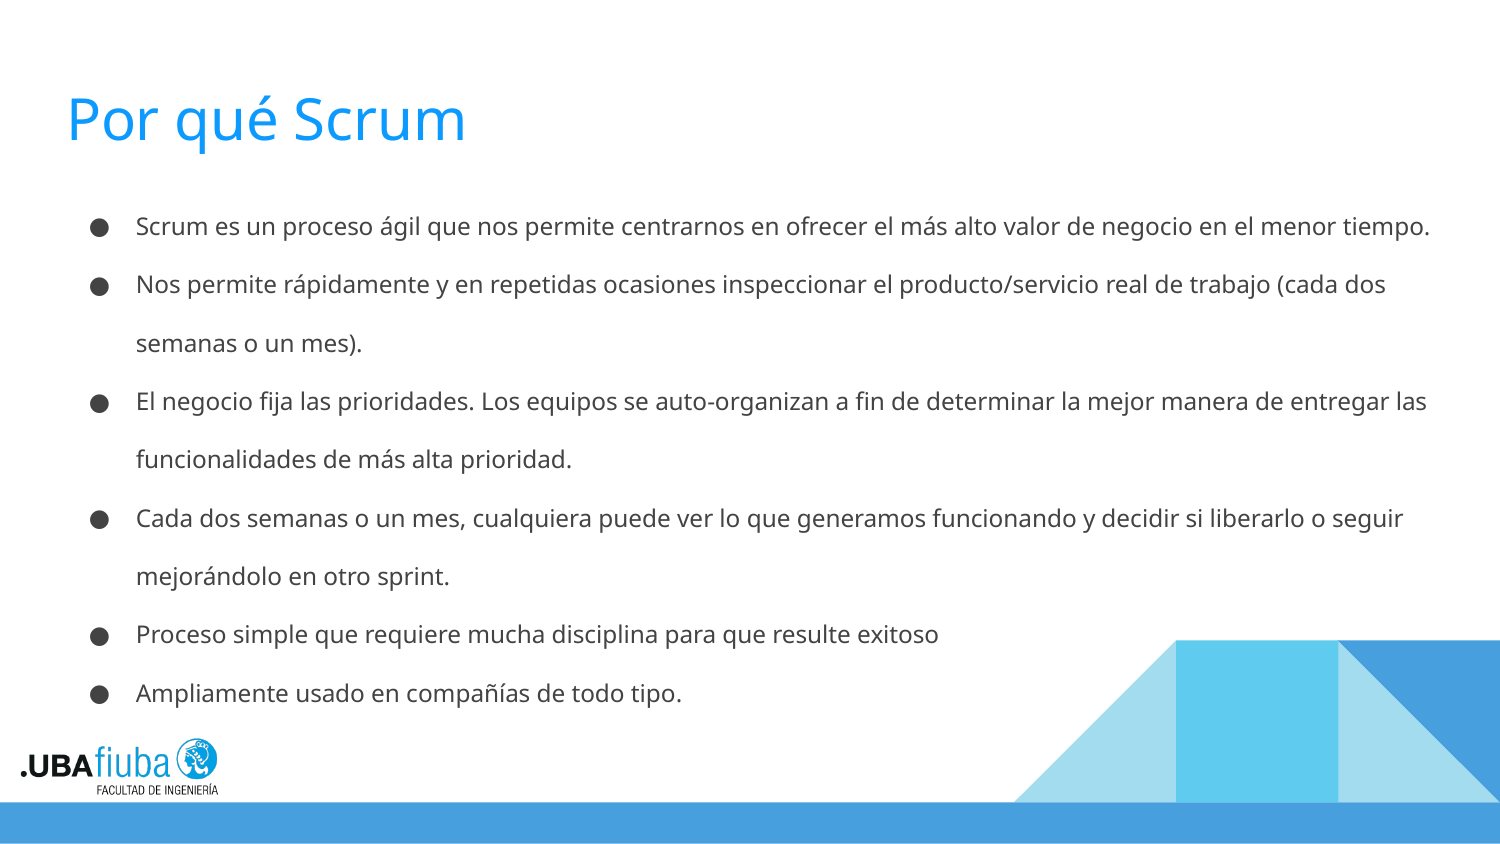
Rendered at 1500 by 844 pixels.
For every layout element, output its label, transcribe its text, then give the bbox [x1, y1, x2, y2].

list Scrum es un proceso ágil que nos permite centrarnos en ofrecer el más alto valor de negocio en el menor tiempo. Nos permite rápidamente y en repetidas ocasiones inspeccionar el producto/servicio real de trabajo (cada dos semanas o un mes). El negocio fija las prioridades. Los equipos se auto-organizan a fin de determinar la mejor manera de entregar las funcionalidades de más alta prioridad. Cada dos semanas o un mes, cualquiera puede ver lo que generamos funcionando y decidir si liberarlo o seguir mejorándolo en otro sprint. Proceso simple que requiere mucha disciplina para que resulte exitoso Ampliamente usado en compañías de todo tipo. [51, 166, 1476, 748]
title Por qué Scrum [51, 67, 1449, 166]
picture [194, 760, 207, 773]
picture [139, 757, 147, 774]
picture [0, 719, 242, 811]
